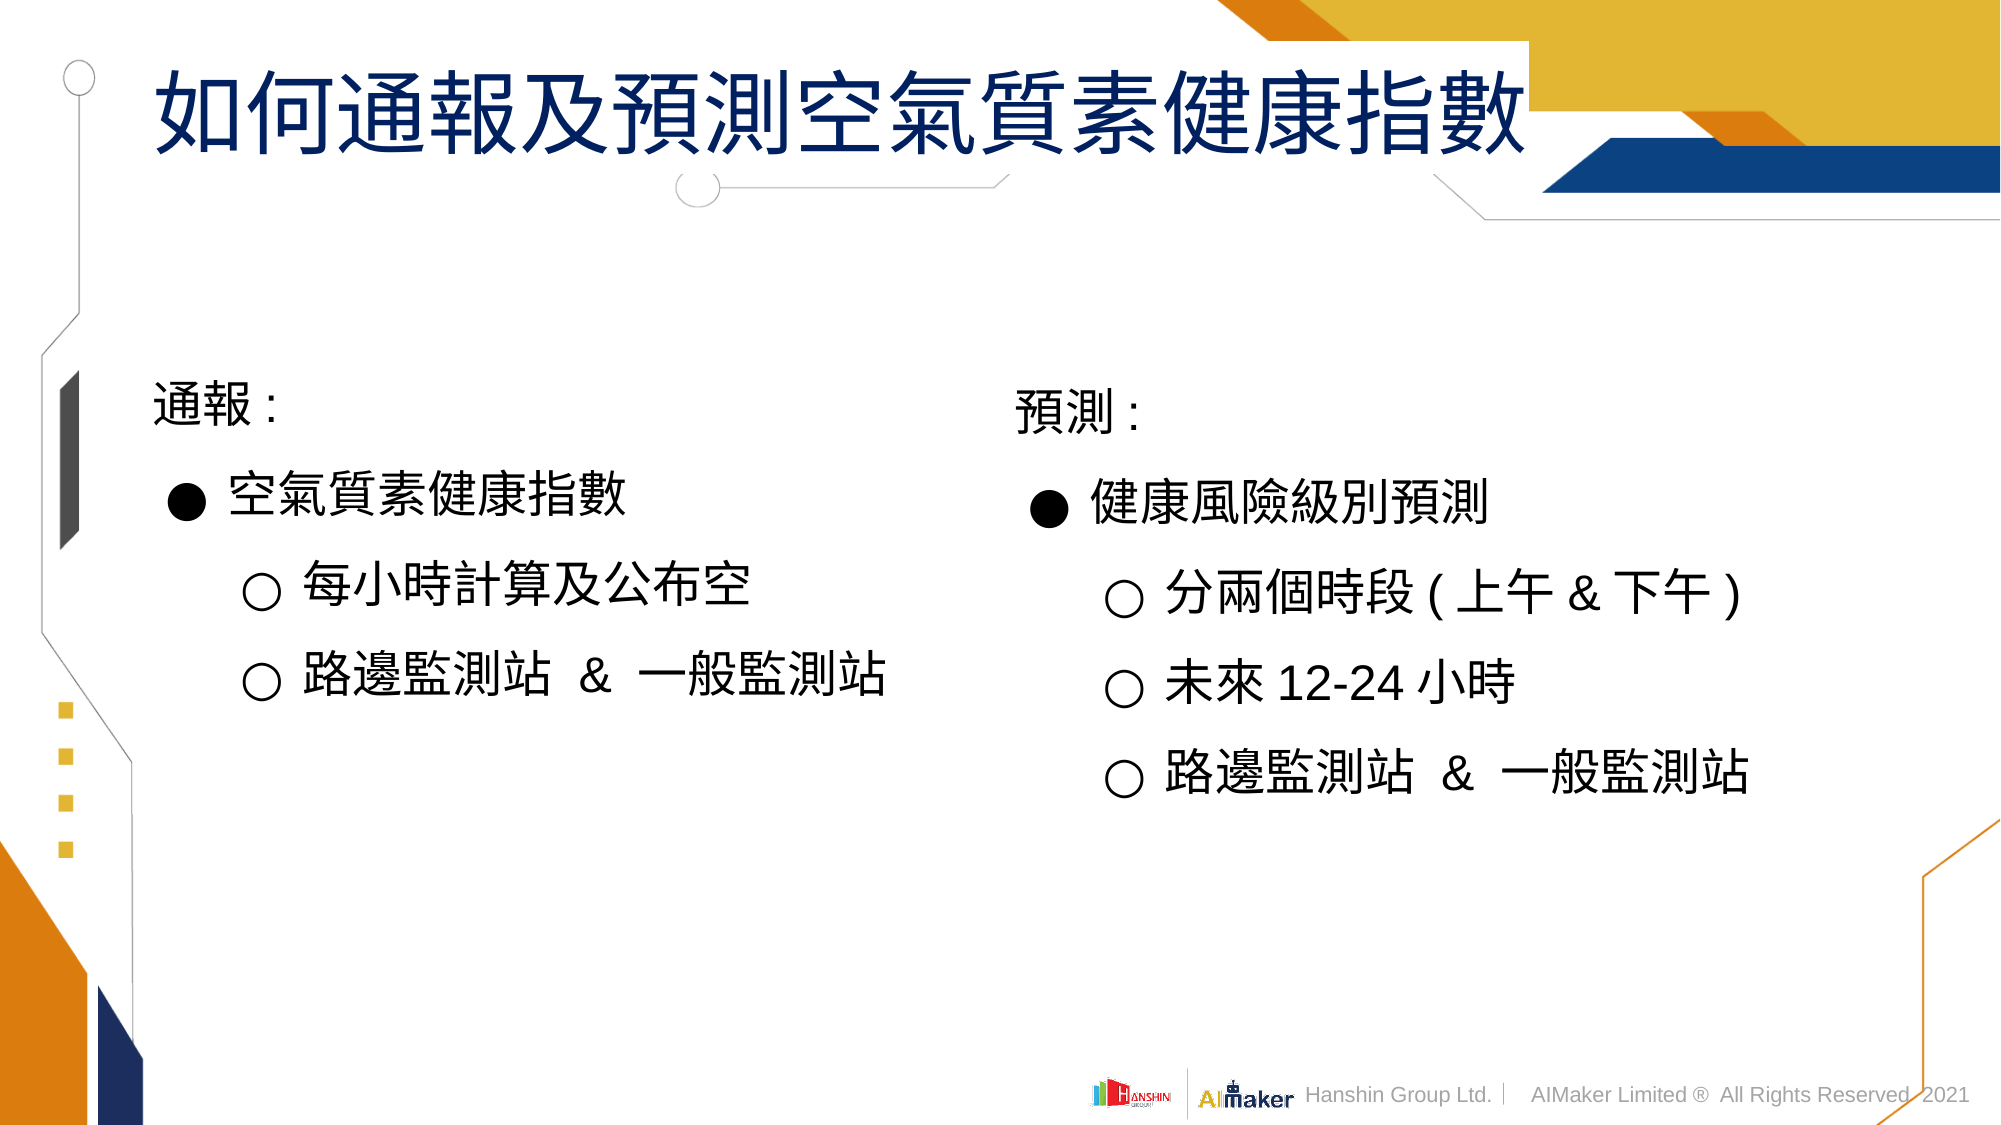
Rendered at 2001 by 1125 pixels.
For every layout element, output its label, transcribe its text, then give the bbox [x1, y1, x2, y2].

picture [0, 0, 2001, 1125]
title 如何通報及預測空氣質素健康指數 [137, 16, 1863, 219]
text_box 預測: 健康風險級別預測 分兩個時段(上午&下午) 未來12-24小時 路邊監測站 & 一般監測站 [999, 335, 1863, 816]
list 通報: 空氣質素健康指數 每小時計算及公布空 路邊監測站 & 一般監測站 [137, 335, 1000, 988]
